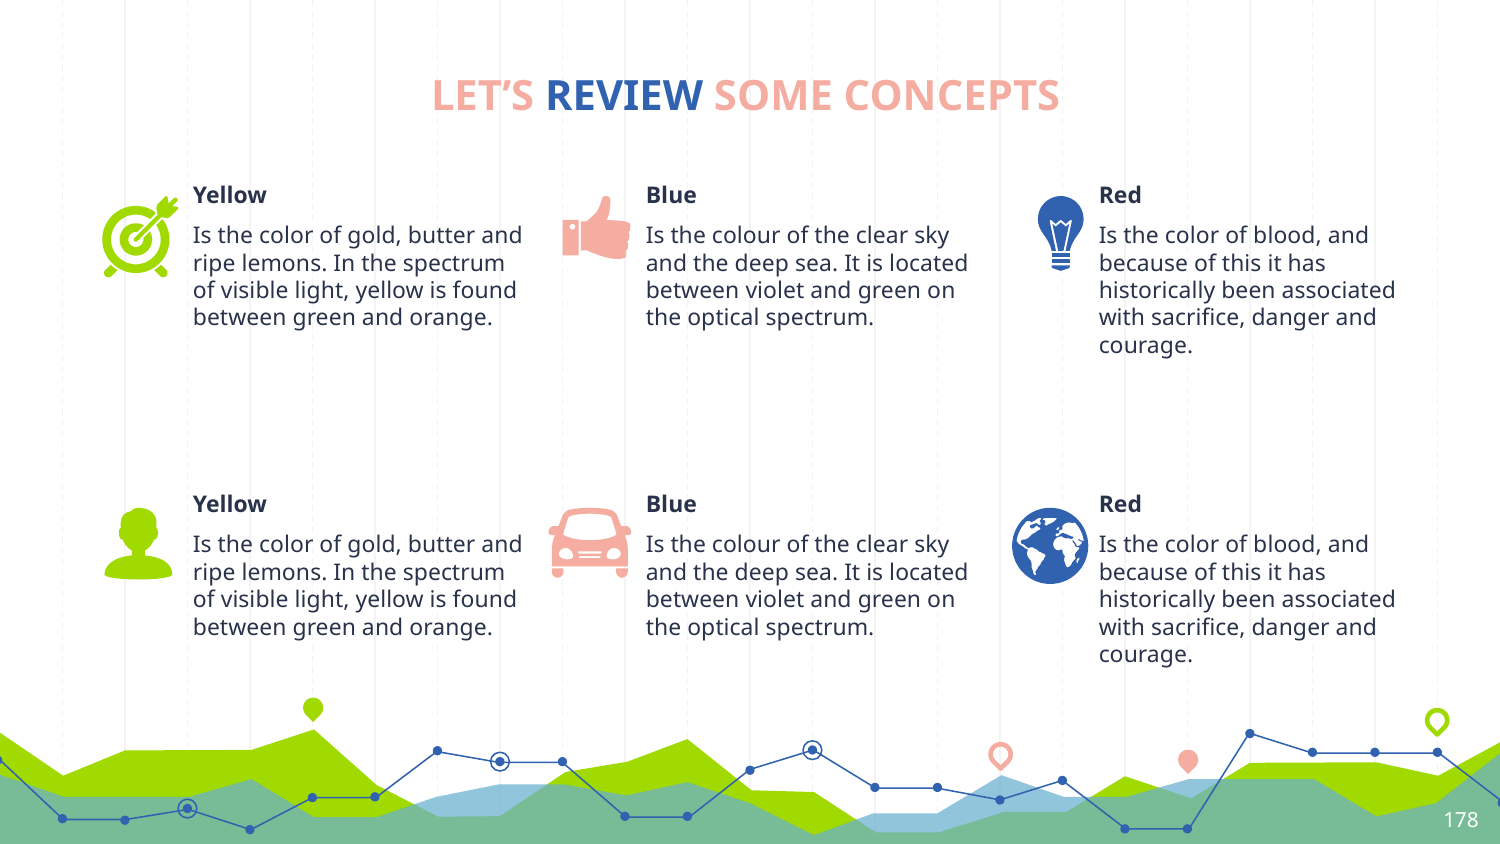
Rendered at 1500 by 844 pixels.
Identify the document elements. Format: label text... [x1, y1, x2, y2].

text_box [101, 195, 179, 278]
list Red Is the color of blood, and because of this it has historically been associated with sacrifice, danger and courage. [1083, 474, 1450, 689]
text_box [1012, 507, 1089, 584]
list Yellow Is the color of gold, butter and ripe lemons. In the spectrum of visible light, yellow is found between green and orange. [177, 474, 544, 689]
list Blue Is the colour of the clear sky and the deep sea. It is located between violet and green on the optical spectrum. [630, 474, 997, 689]
slide_number 178 [1403, 791, 1494, 844]
title LET’S REVIEW SOME CONCEPTS [171, 16, 1320, 134]
list Red Is the color of blood, and because of this it has historically been associated with sacrifice, danger and courage. [1083, 165, 1450, 380]
text_box [104, 507, 173, 580]
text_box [548, 507, 632, 578]
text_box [562, 195, 631, 260]
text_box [1037, 195, 1084, 271]
list Yellow Is the color of gold, butter and ripe lemons. In the spectrum of visible light, yellow is found between green and orange. [177, 165, 544, 380]
list Blue Is the colour of the clear sky and the deep sea. It is located between violet and green on the optical spectrum. [630, 165, 997, 380]
